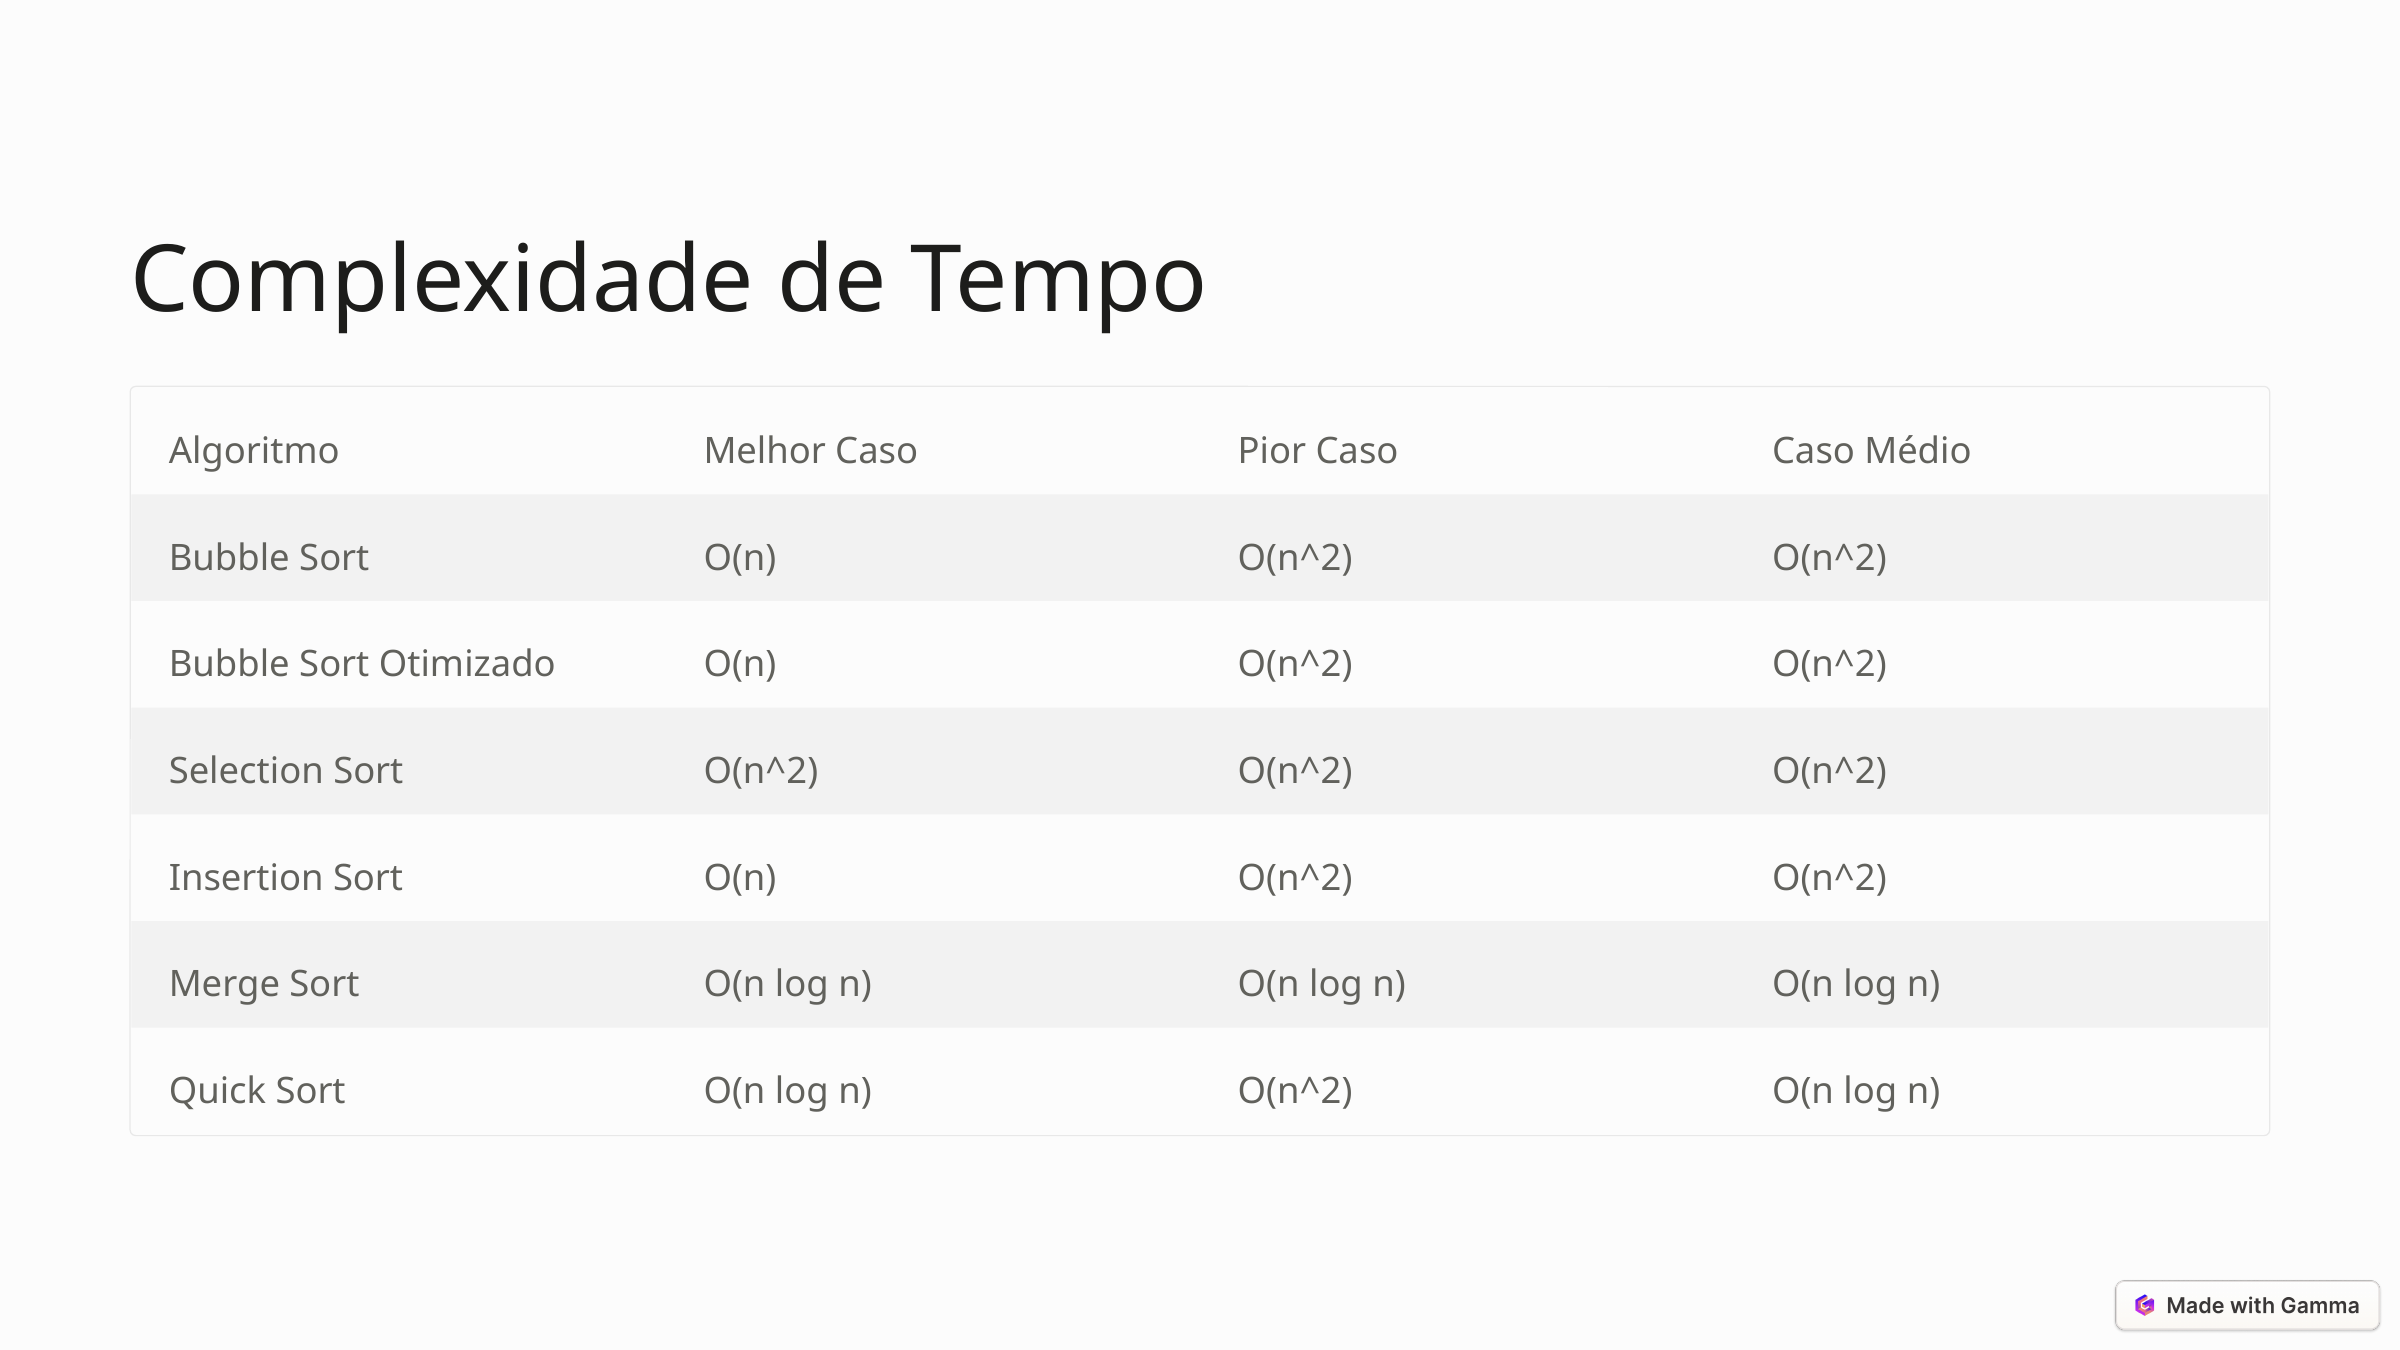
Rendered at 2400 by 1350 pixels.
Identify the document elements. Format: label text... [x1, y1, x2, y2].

text_box Selection Sort [168, 731, 628, 791]
text_box O(n log n) [1772, 1051, 2232, 1111]
text_box O(n log n) [703, 944, 1163, 1005]
text_box O(n^2) [1237, 1051, 1697, 1111]
text_box [131, 1027, 2269, 1135]
picture [2106, 1271, 2389, 1339]
text_box O(n) [703, 517, 1163, 578]
text_box [131, 494, 2269, 600]
text_box Bubble Sort Otimizado [168, 624, 628, 684]
text_box O(n^2) [1237, 517, 1697, 578]
text_box Insertion Sort [168, 837, 628, 898]
text_box O(n^2) [1772, 624, 2232, 684]
text_box [131, 814, 2269, 921]
text_box O(n^2) [1772, 517, 2232, 578]
text_box O(n^2) [1772, 837, 2232, 898]
text_box Quick Sort [168, 1051, 628, 1111]
text_box Algoritmo [168, 411, 628, 471]
text_box O(n^2) [703, 731, 1163, 791]
text_box O(n^2) [1237, 624, 1697, 684]
text_box Pior Caso [1237, 411, 1697, 471]
text_box O(n log n) [703, 1051, 1163, 1111]
text_box Complexidade de Tempo [130, 214, 1293, 331]
text_box O(n^2) [1237, 837, 1697, 898]
text_box Melhor Caso [703, 411, 1163, 471]
text_box [131, 921, 2269, 1027]
text_box O(n) [703, 624, 1163, 684]
text_box O(n^2) [1772, 731, 2232, 791]
text_box [131, 387, 2269, 494]
text_box O(n^2) [1237, 731, 1697, 791]
text_box [131, 600, 2269, 707]
text_box O(n) [703, 837, 1163, 898]
text_box O(n log n) [1237, 944, 1697, 1005]
text_box Bubble Sort [168, 517, 628, 578]
text_box Caso Médio [1772, 411, 2232, 471]
text_box Merge Sort [168, 944, 628, 1005]
text_box O(n log n) [1772, 944, 2232, 1005]
text_box [131, 707, 2269, 814]
